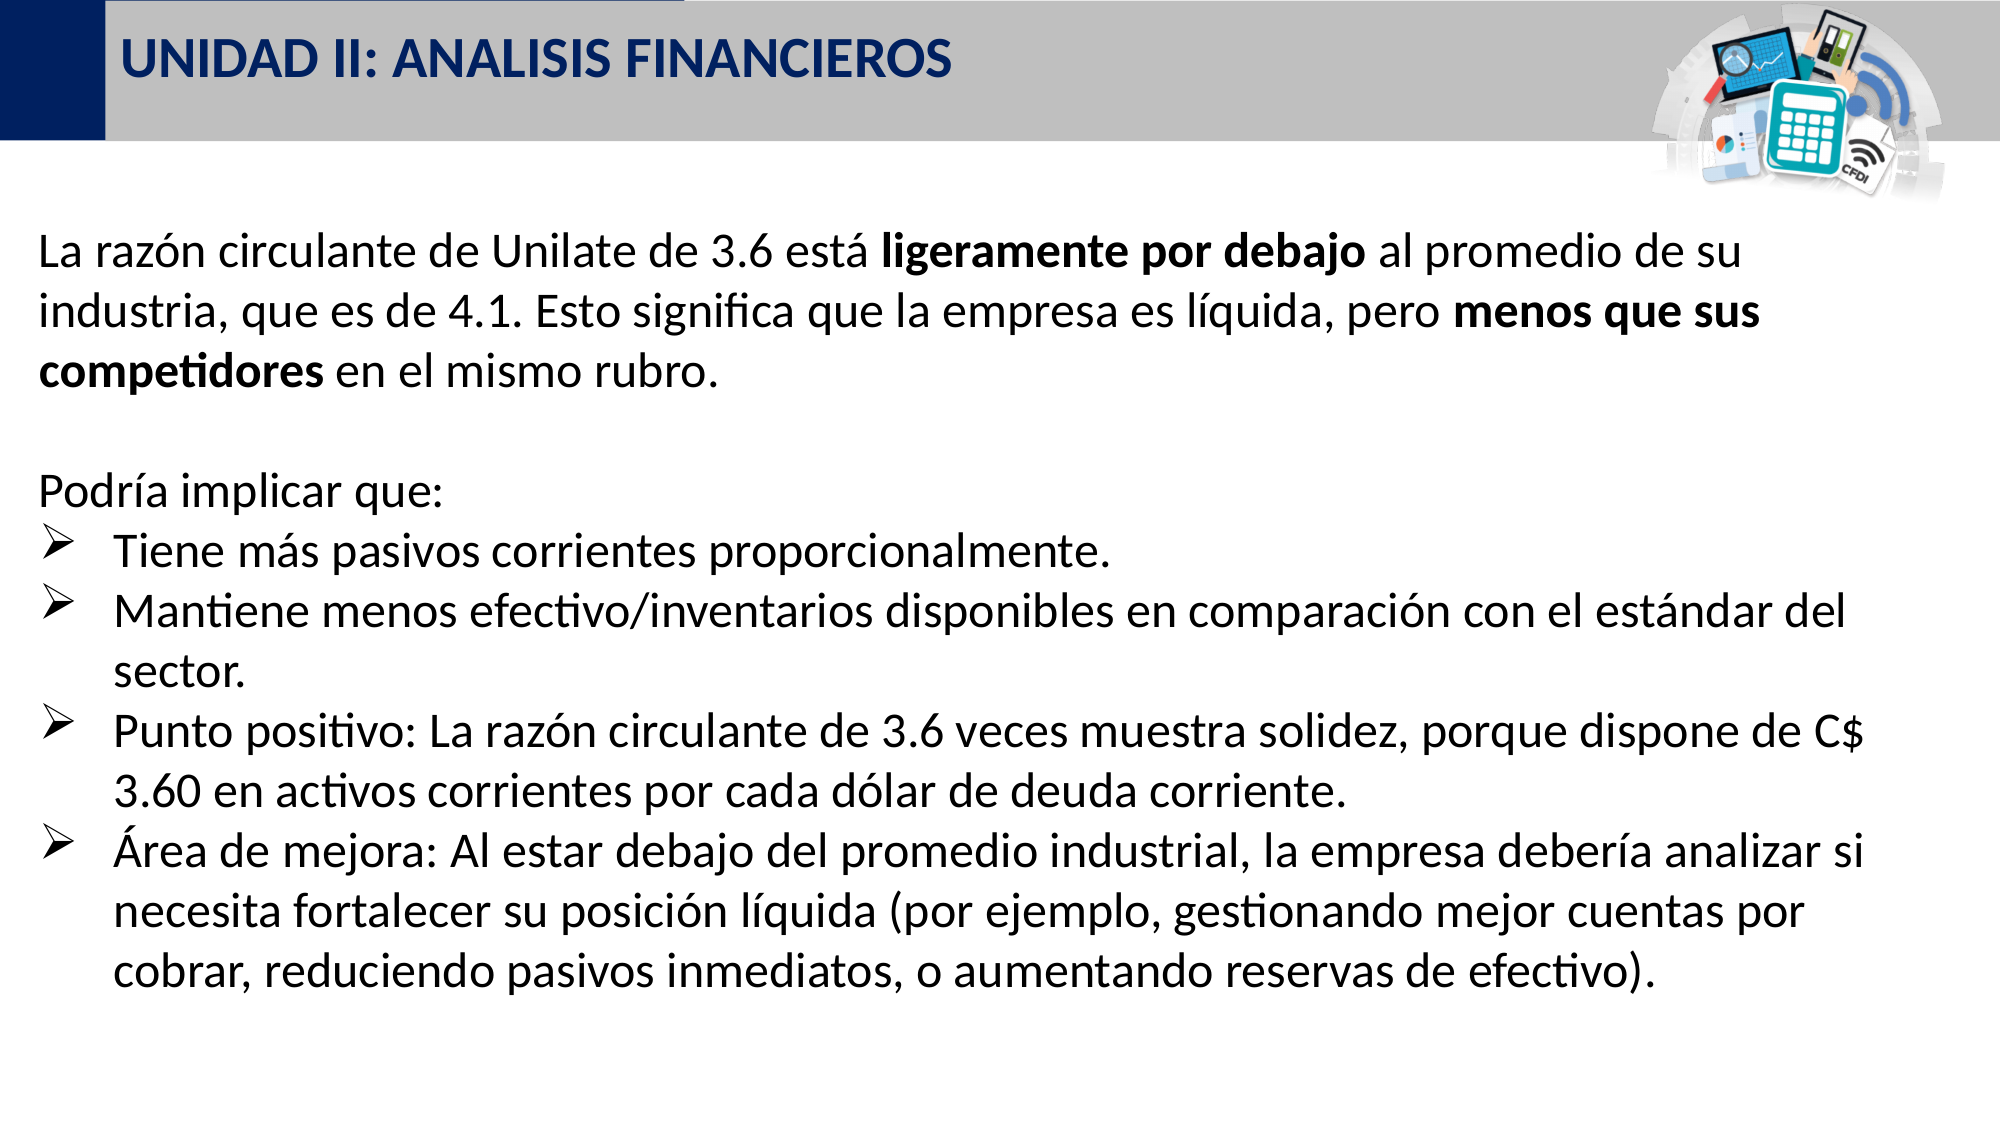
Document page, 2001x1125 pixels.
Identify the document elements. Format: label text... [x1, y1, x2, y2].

text_box [0, 0, 104, 141]
text_box UNIDAD II: ANALISIS FINANCIEROS [105, 12, 1324, 97]
picture [1628, 0, 1976, 211]
text_box La razón circulante de Unilate de 3.6 está ligeramente por debajo al promedio de su industria, que es de 4.1. Esto significa que la empresa es líquida, pero menos que sus competidores en el mismo rubro. Podría implicar que: Tiene más pasivos corrientes proporcionalmente. Mantiene menos efectivo/inventarios disponibles en comparación con el estándar del sector. Punto positivo: La razón circulante de 3.6 veces muestra solidez, porque dispone de C$ 3.60 en activos corrientes por cada dólar de deuda corriente. Área de mejora: Al estar debajo del promedio industrial, la empresa debería analizar si necesita fortalecer su posición líquida (por ejemplo, gestionando mejor cuentas por cobrar, reduciendo pasivos inmediatos, o aumentando reservas de efectivo). [24, 210, 1943, 1125]
text_box [1794, 0, 2000, 142]
text_box [104, 0, 1645, 142]
